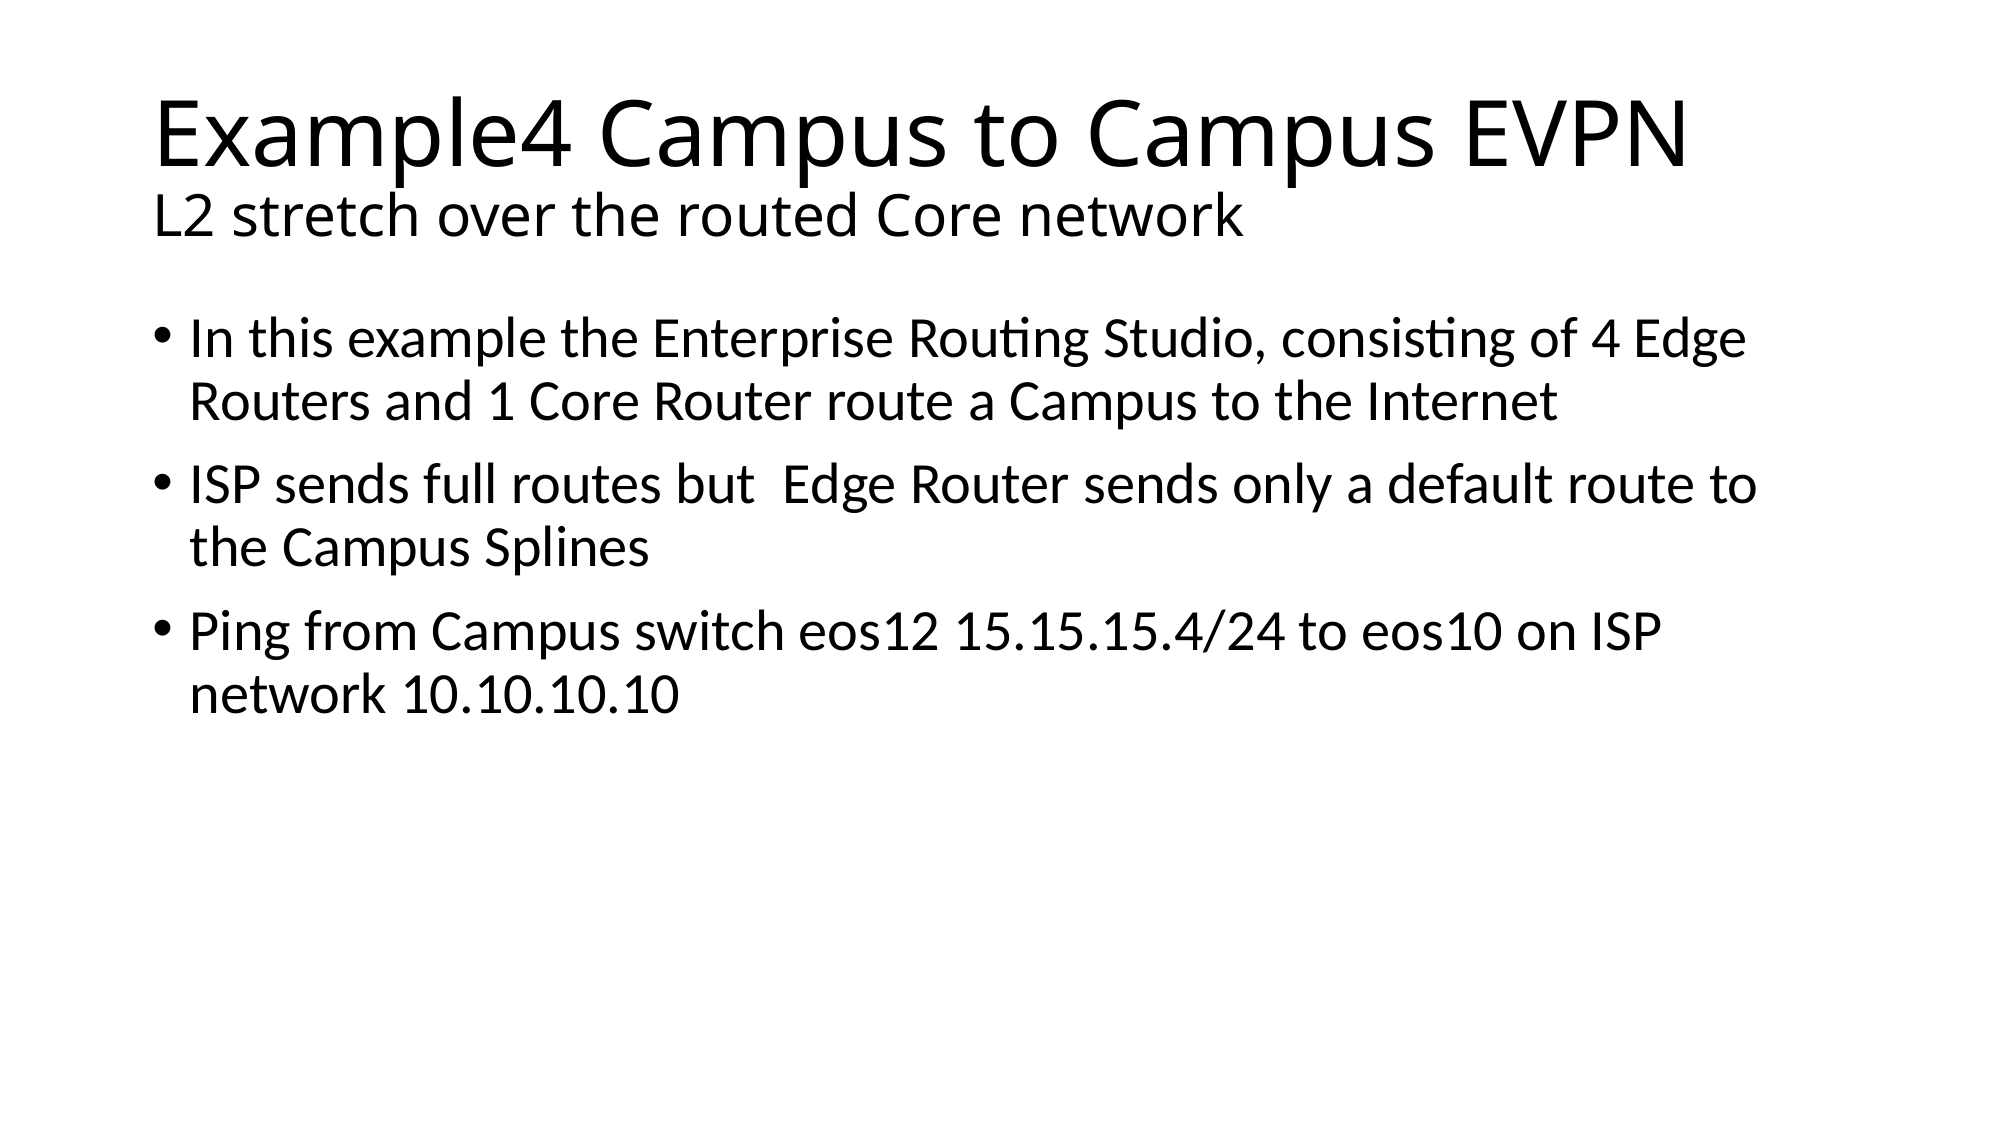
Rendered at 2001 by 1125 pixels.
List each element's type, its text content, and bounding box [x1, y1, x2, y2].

title Example4 Campus to Campus EVPN L2 stretch over the routed Core network [137, 59, 1863, 278]
list In this example the Enterprise Routing Studio, consisting of 4 Edge Routers and 1 Core Router route a Campus to the Internet ISP sends full routes but Edge Router sends only a default route to the Campus Splines Ping from Campus switch eos12 15.15.15.4/24 to eos10 on ISP network 10.10.10.10 [137, 299, 1863, 1014]
